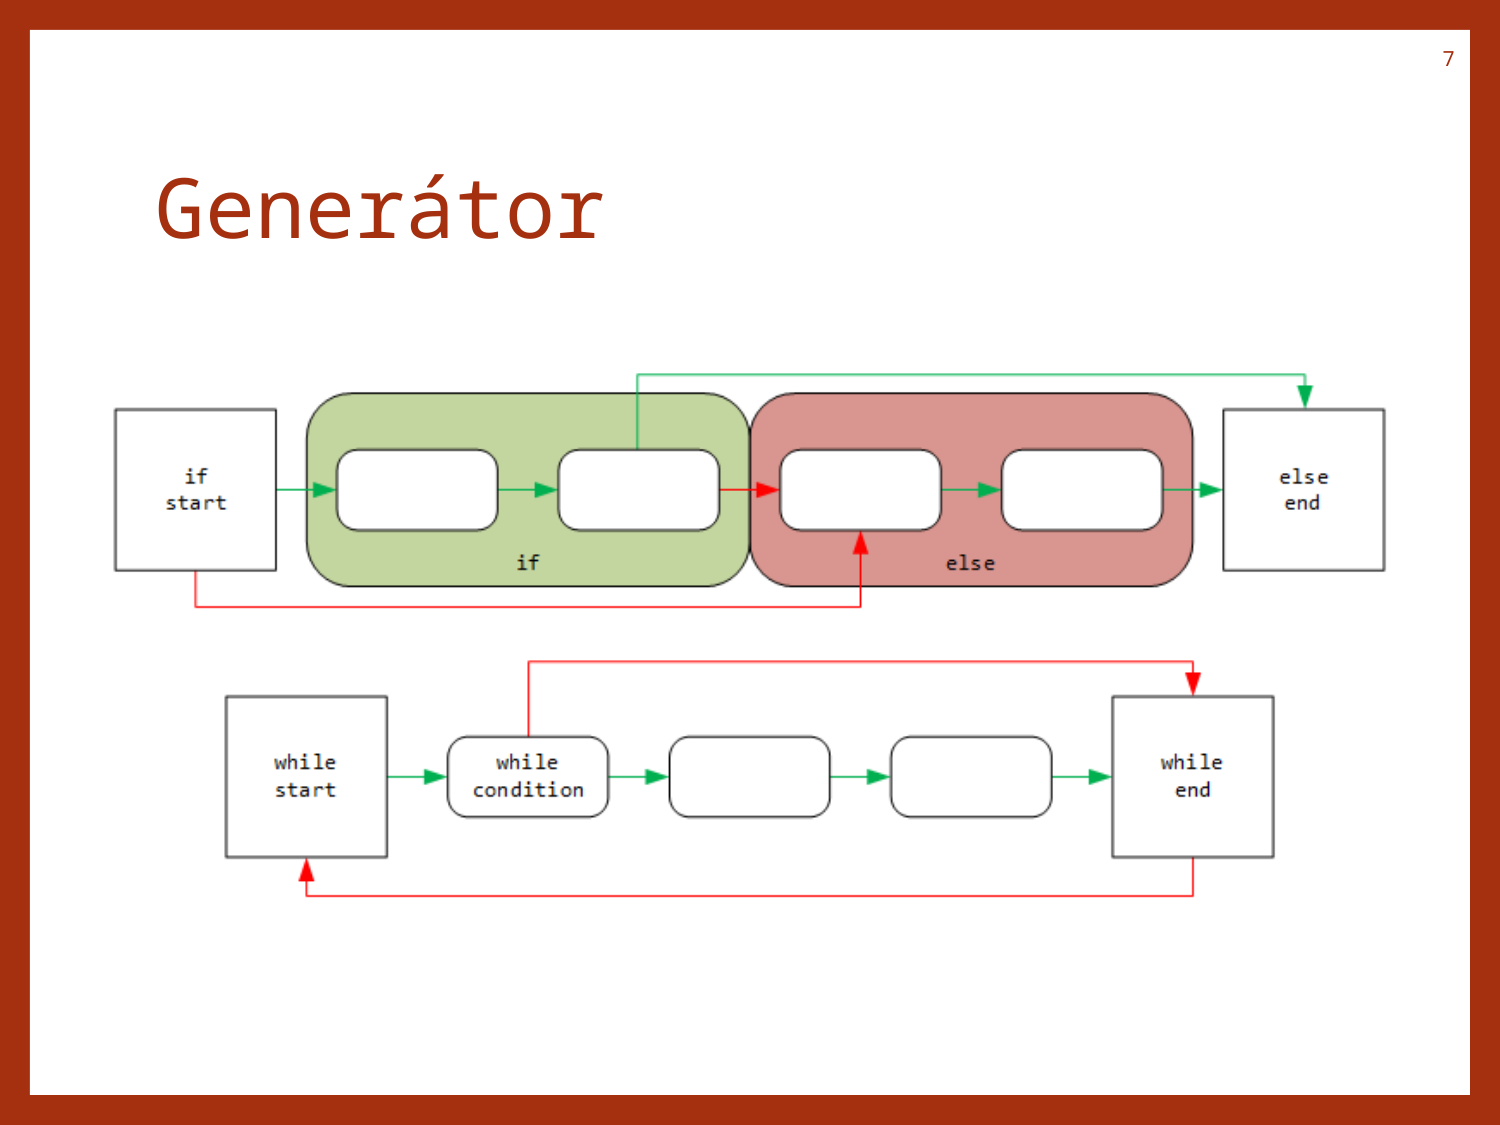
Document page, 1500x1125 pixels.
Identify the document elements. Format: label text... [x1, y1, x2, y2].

picture [106, 372, 1394, 611]
title Generátor [140, 99, 1356, 323]
slide_number 7 [1260, 29, 1470, 90]
picture [218, 659, 1282, 899]
